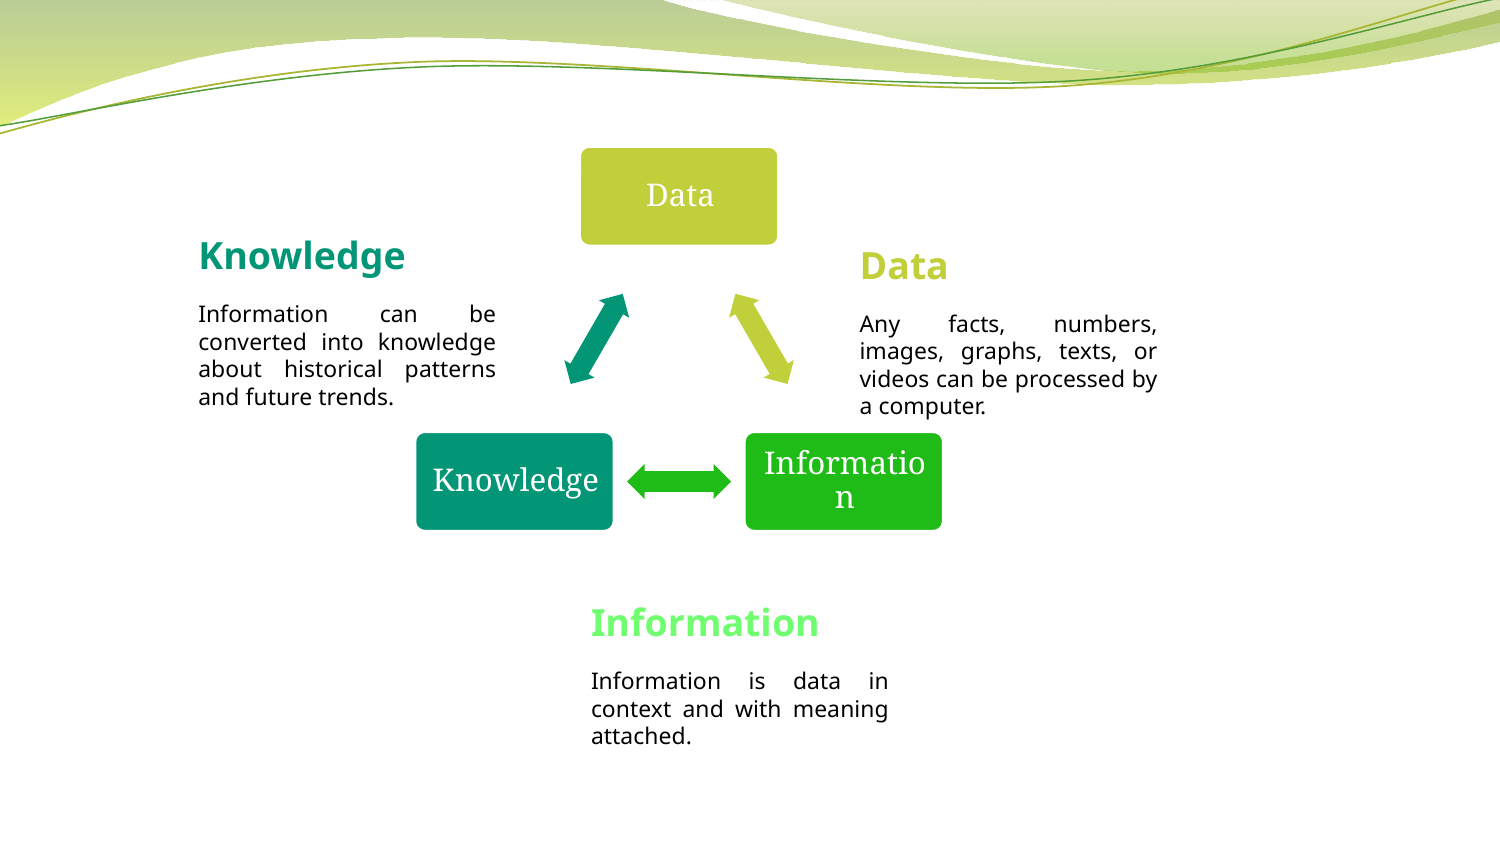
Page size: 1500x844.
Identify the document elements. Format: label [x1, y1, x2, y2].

text_box [326, 146, 1032, 532]
text_box [844, 243, 1173, 401]
text_box [576, 600, 905, 730]
text_box [183, 234, 512, 391]
